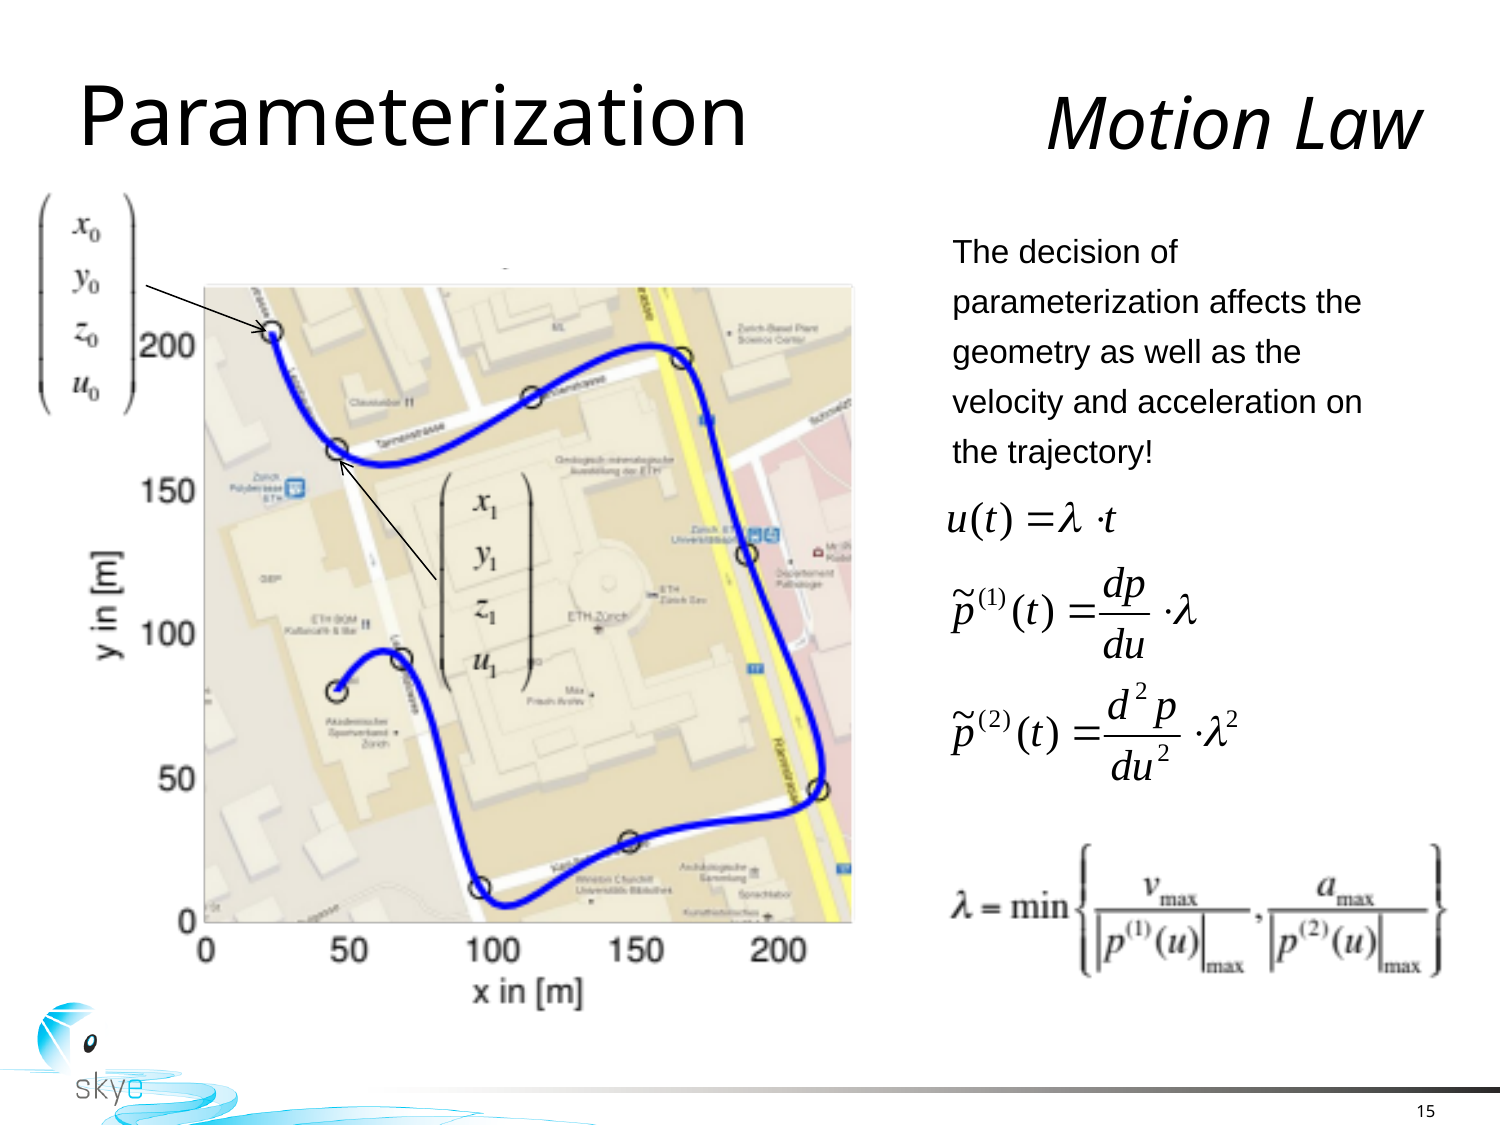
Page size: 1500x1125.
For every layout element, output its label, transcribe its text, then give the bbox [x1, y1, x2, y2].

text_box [145, 285, 267, 332]
slide_number 15 [1181, 1093, 1451, 1125]
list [16, 267, 857, 1017]
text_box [940, 494, 1245, 791]
picture [0, 987, 1500, 1125]
subtitle Motion Law [614, 44, 1438, 172]
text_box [945, 836, 1454, 982]
title Parameterization [62, 44, 1005, 170]
text_box The decision of parameterization affects the geometry as well as the velocity and acceleration on the trajectory! [937, 212, 1423, 478]
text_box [435, 464, 535, 696]
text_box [35, 186, 140, 419]
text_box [339, 460, 437, 580]
